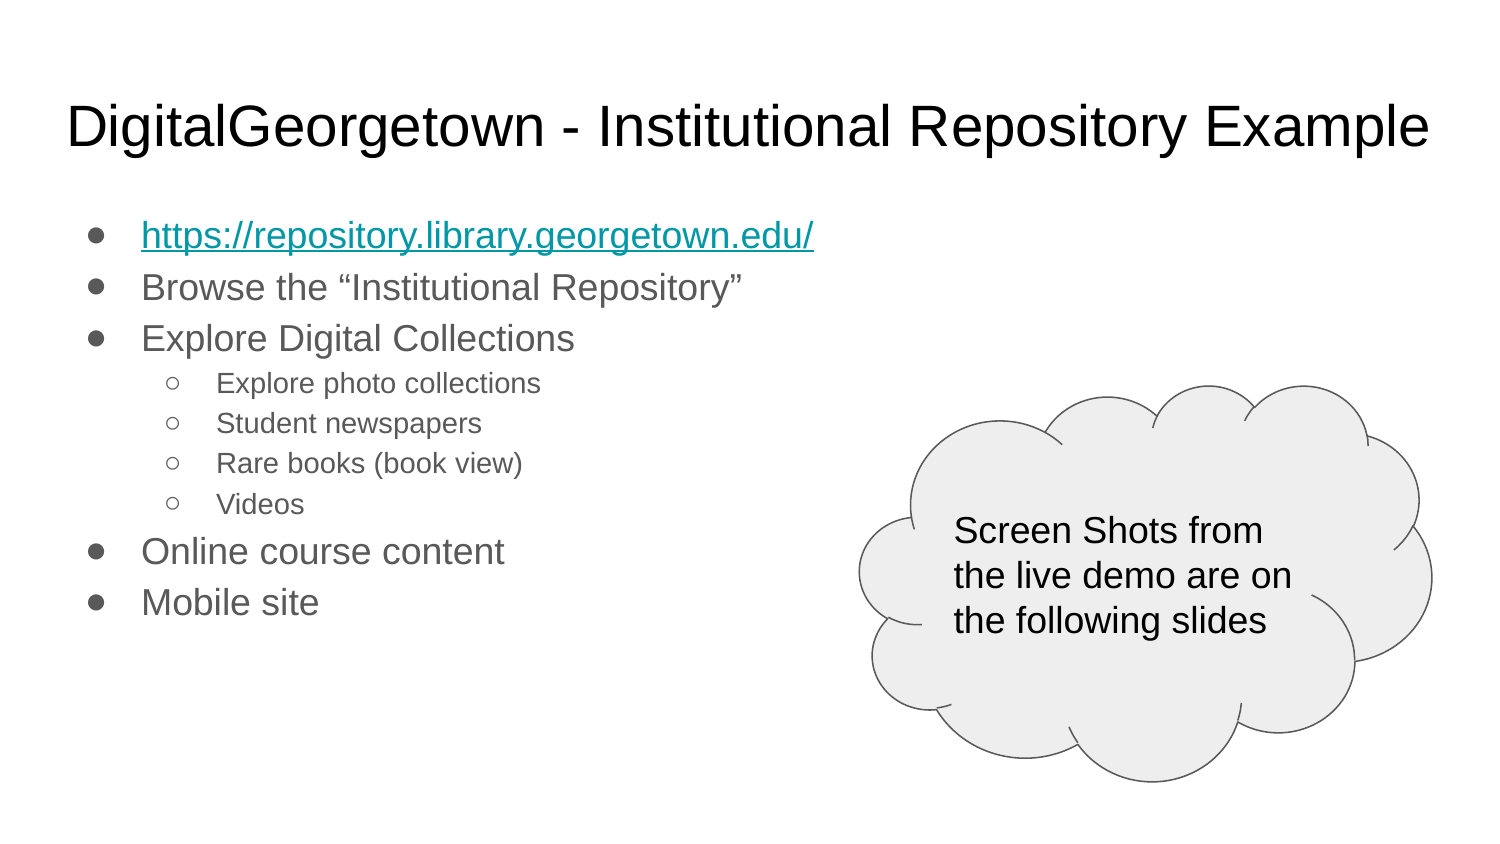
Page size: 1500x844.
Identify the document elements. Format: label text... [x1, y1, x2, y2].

list https://repository.library.georgetown.edu/ Browse the “Institutional Repository” Explore Digital Collections Explore photo collections Student newspapers Rare books (book view) Videos Online course content Mobile site [51, 189, 1449, 750]
title DigitalGeorgetown - Institutional Repository Example [51, 72, 1449, 167]
text_box Screen Shots from the live demo are on the following slides [859, 386, 1432, 782]
